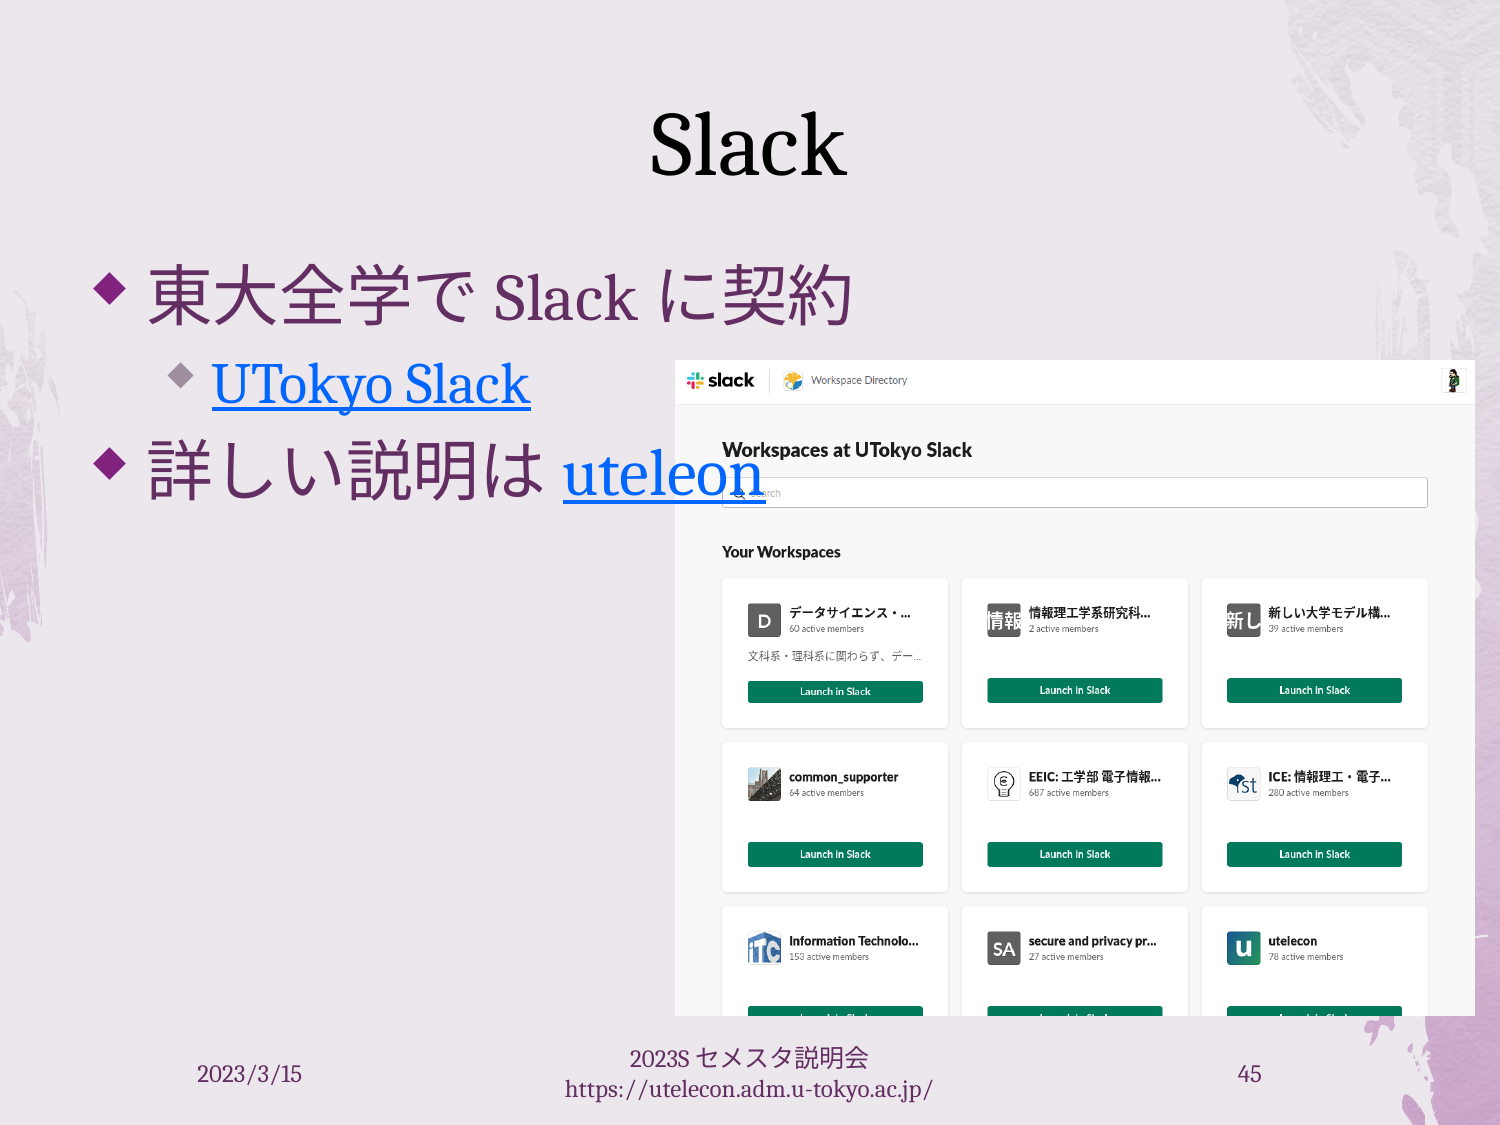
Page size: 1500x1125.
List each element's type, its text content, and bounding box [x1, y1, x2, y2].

slide_number 45 [1074, 1042, 1425, 1103]
list 東大全学でSlackに契約 UTokyo Slack 詳しい説明はuteleon [75, 246, 1425, 989]
footer 2023Sセメスタ説明会 https://utelecon.adm.u-tokyo.ac.jp/ [512, 1042, 988, 1103]
title Slack [75, 45, 1425, 233]
picture [675, 360, 1475, 1016]
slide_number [75, 1042, 425, 1103]
title サインイン方法 [668, 353, 1425, 363]
